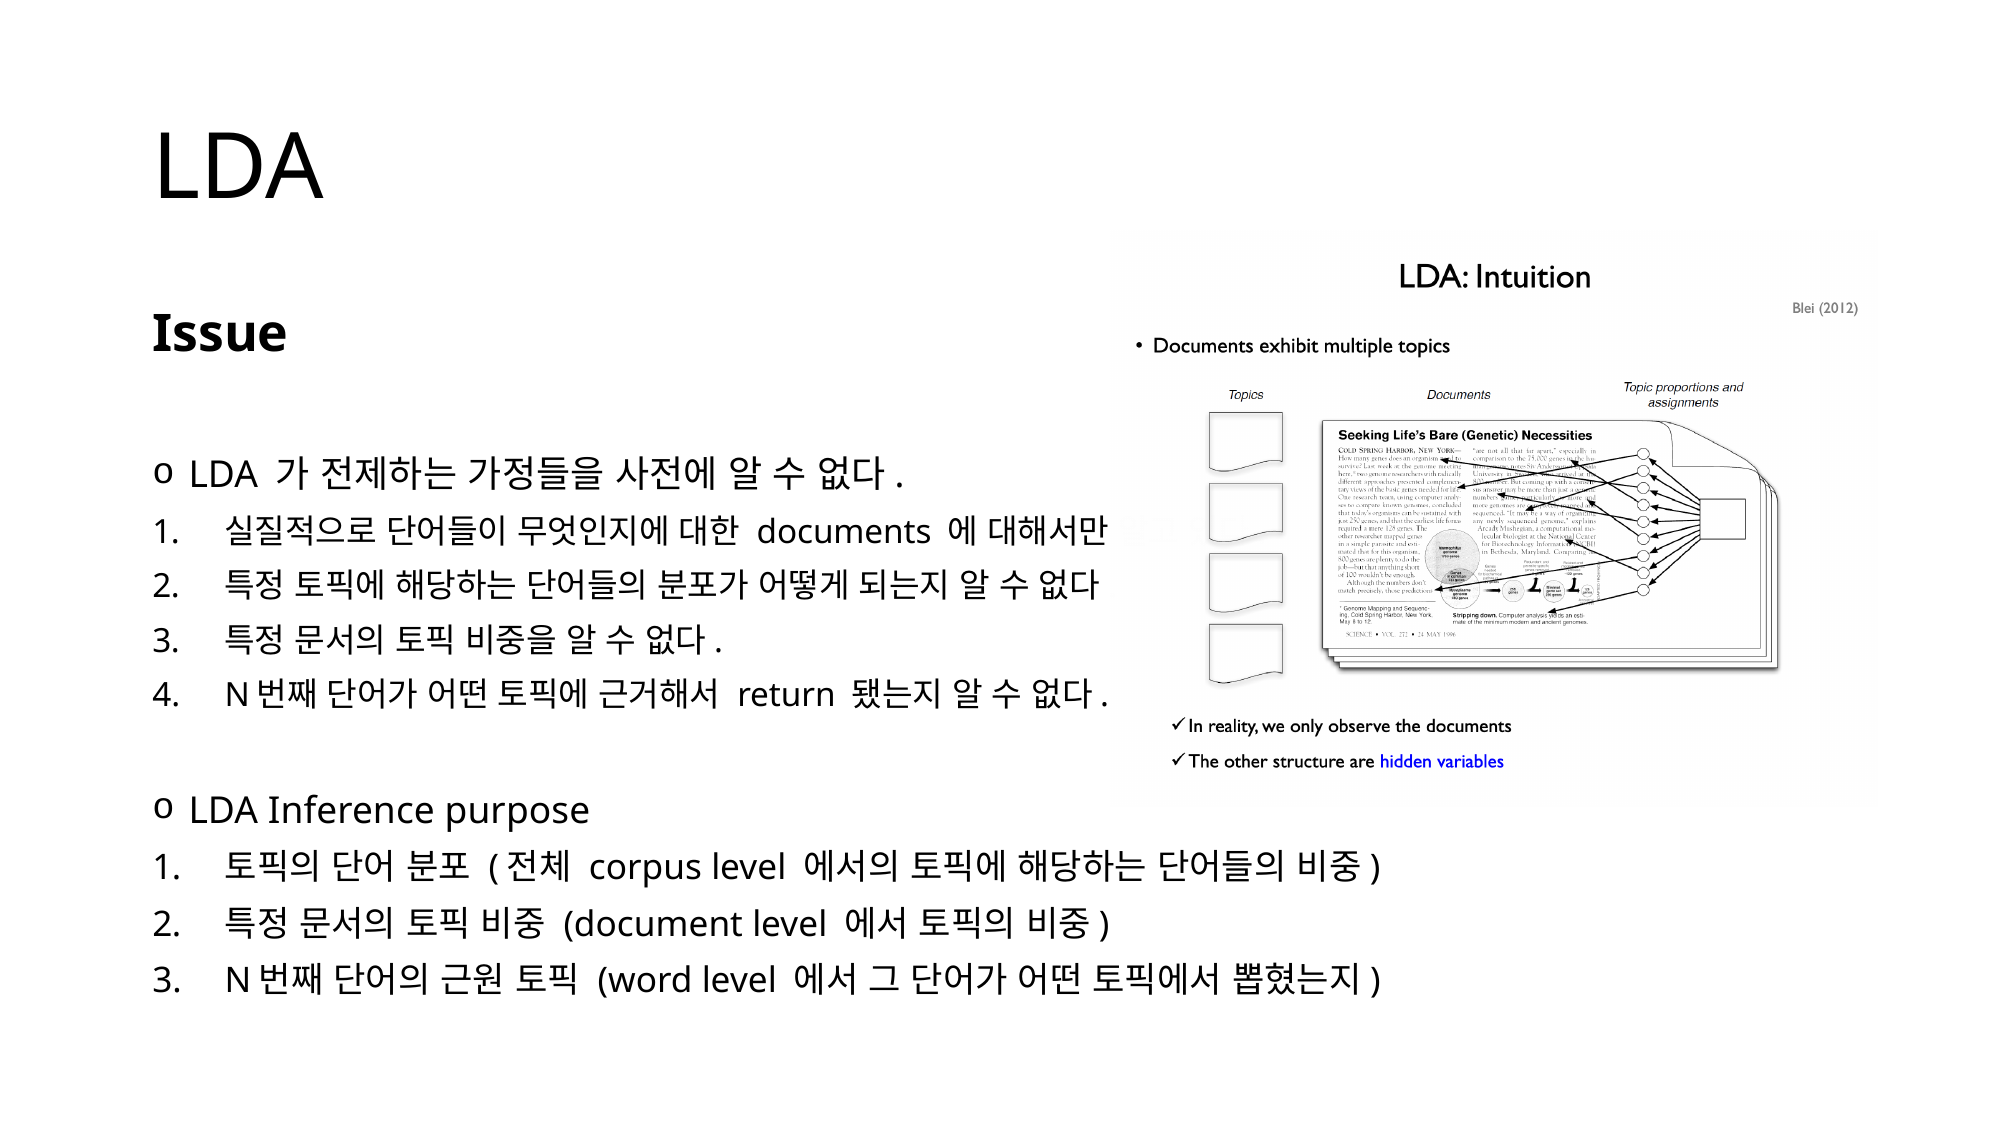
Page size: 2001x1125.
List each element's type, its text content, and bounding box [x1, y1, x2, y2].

title LDA [137, 59, 1863, 278]
picture [1110, 230, 1878, 807]
list Issue LDA 가 전제하는 가정들을 사전에 알 수 없다. 실질적으로 단어들이 무엇인지에 대한 documents 에 대해서만 알고 있다. 특정 토픽에 해당하는 단어들의 분포가 어떻게 되는지 알 수 없다. 특정 문서의 토픽 비중을 알 수 없다. N번째 단어가 어떤 토픽에 근거해서 return 됐는지 알 수 없다. LDA Inference purpose 토픽의 단어 분포 (전체 corpus level 에서의 토픽에 해당하는 단어들의 비중) 특정 문서의 토픽 비중 (document level 에서 토픽의 비중) N번째 단어의 근원 토픽 (word level 에서 그 단어가 어떤 토픽에서 뽑혔는지) [137, 299, 1863, 1014]
